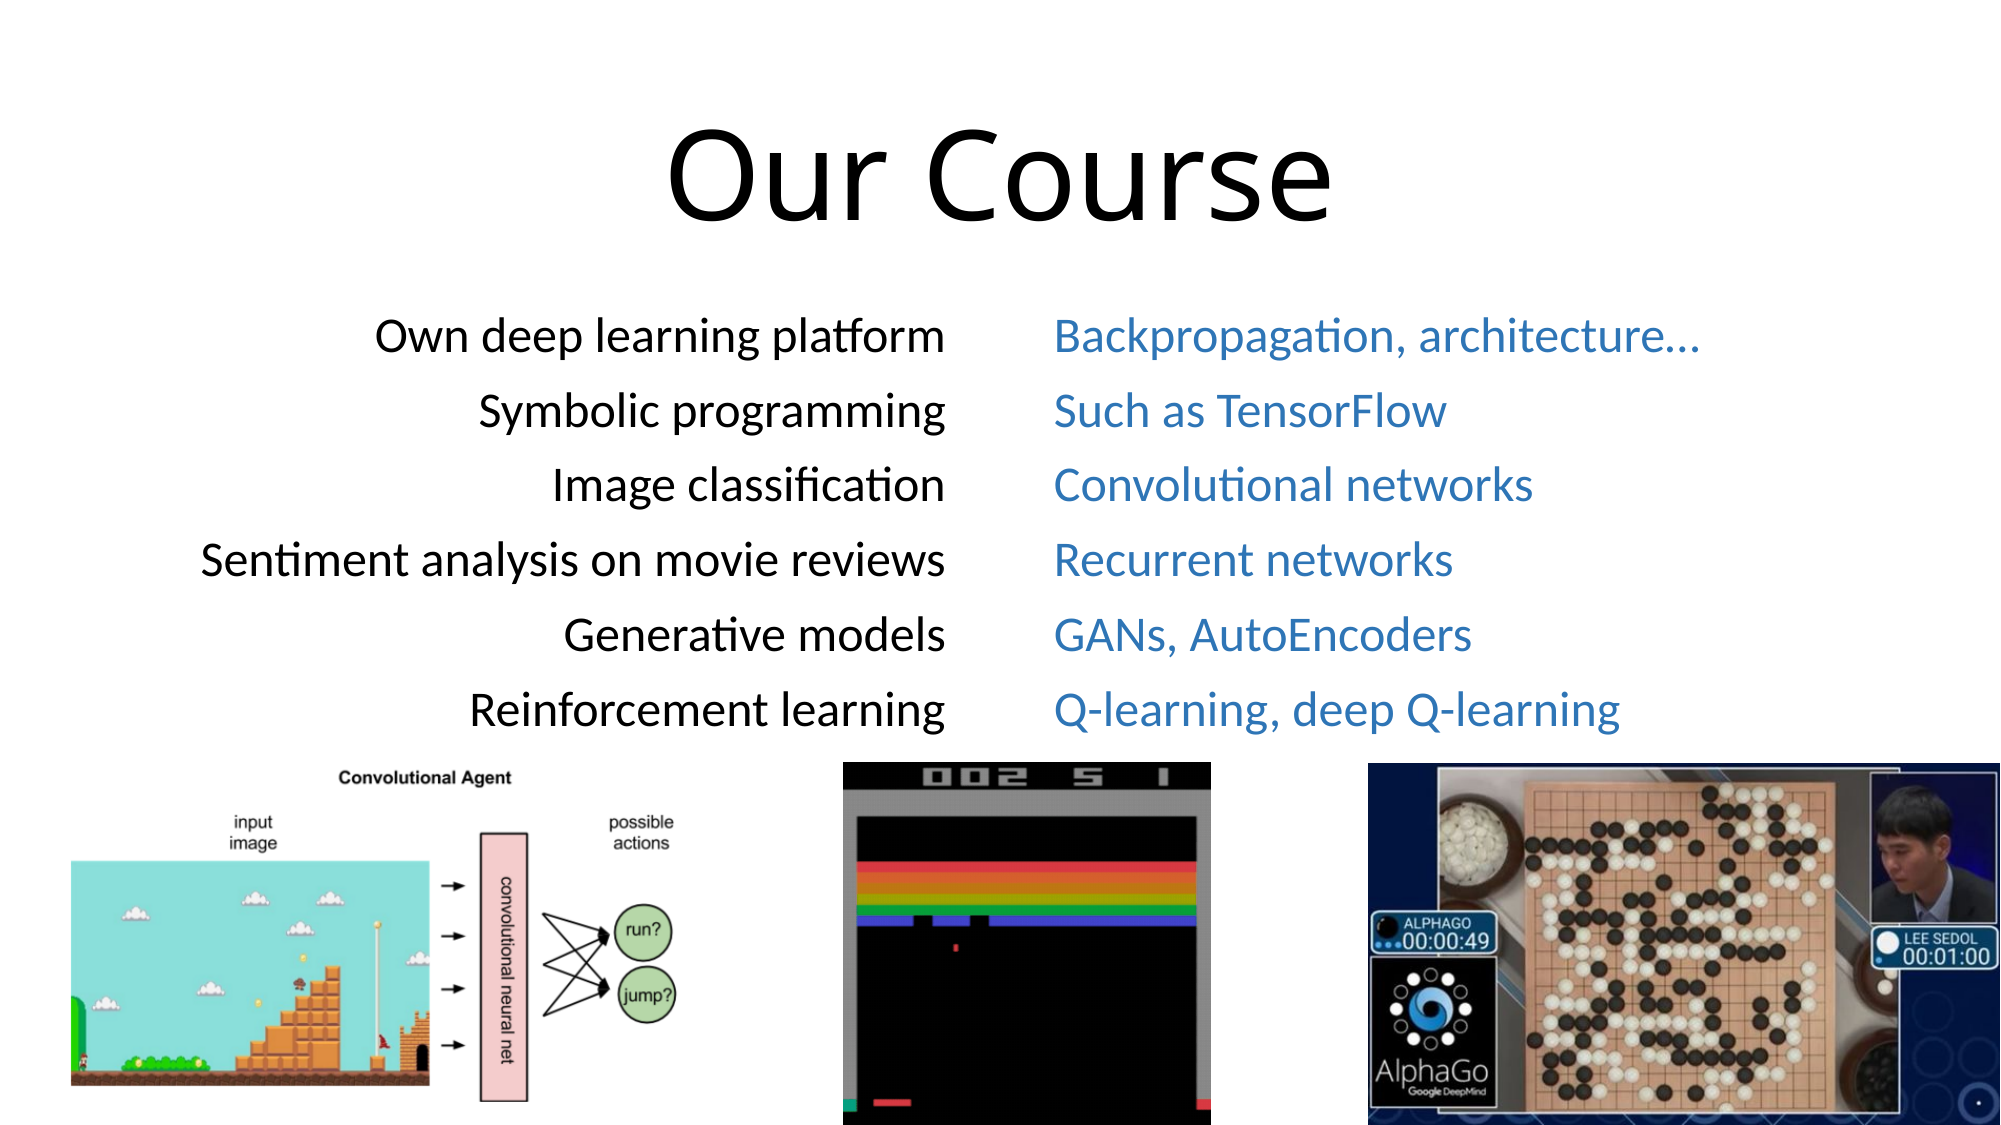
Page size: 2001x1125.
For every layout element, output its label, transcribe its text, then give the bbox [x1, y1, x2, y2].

subtitle Own deep learning platform Symbolic programming Image classification Sentiment analysis on movie reviews Generative models Reinforcement learning [128, 301, 961, 763]
picture [1368, 763, 2000, 1125]
text_box Backpropagation, architecture… Such as TensorFlow Convolutional networks Recurrent networks GANs, AutoEncoders Q-learning, deep Q-learning [1039, 301, 1872, 763]
picture [49, 757, 697, 1125]
picture [843, 762, 1211, 1125]
title Our Course [249, 73, 1750, 255]
